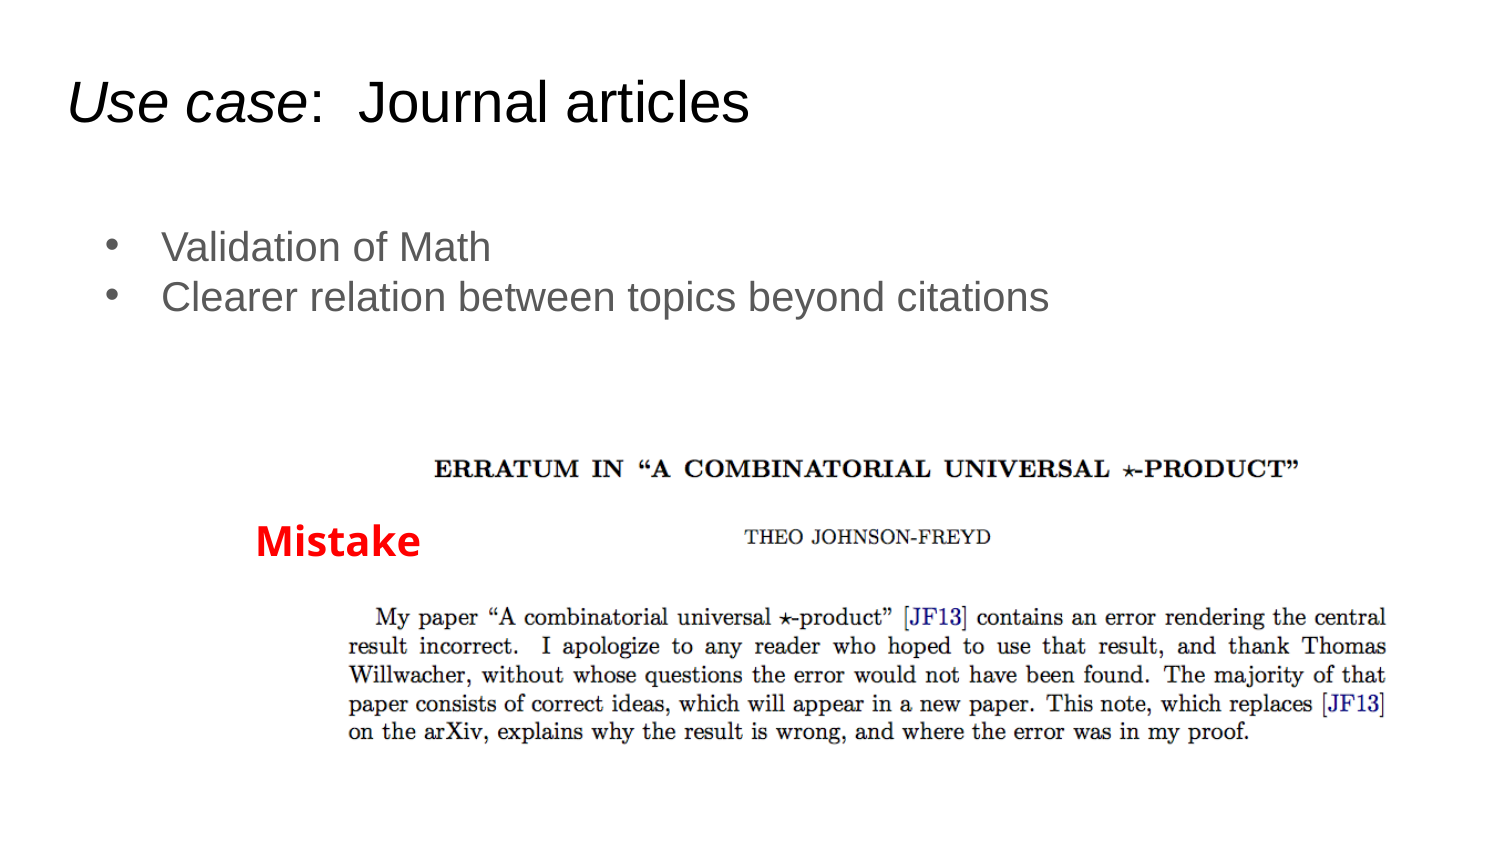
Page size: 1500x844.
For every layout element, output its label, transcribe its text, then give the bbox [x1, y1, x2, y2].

list Validation of Math Clearer relation between topics beyond citations [89, 195, 1294, 344]
text_box Mistake [239, 499, 327, 594]
picture [332, 444, 1402, 758]
title Use case: Journal articles [51, 49, 1449, 144]
